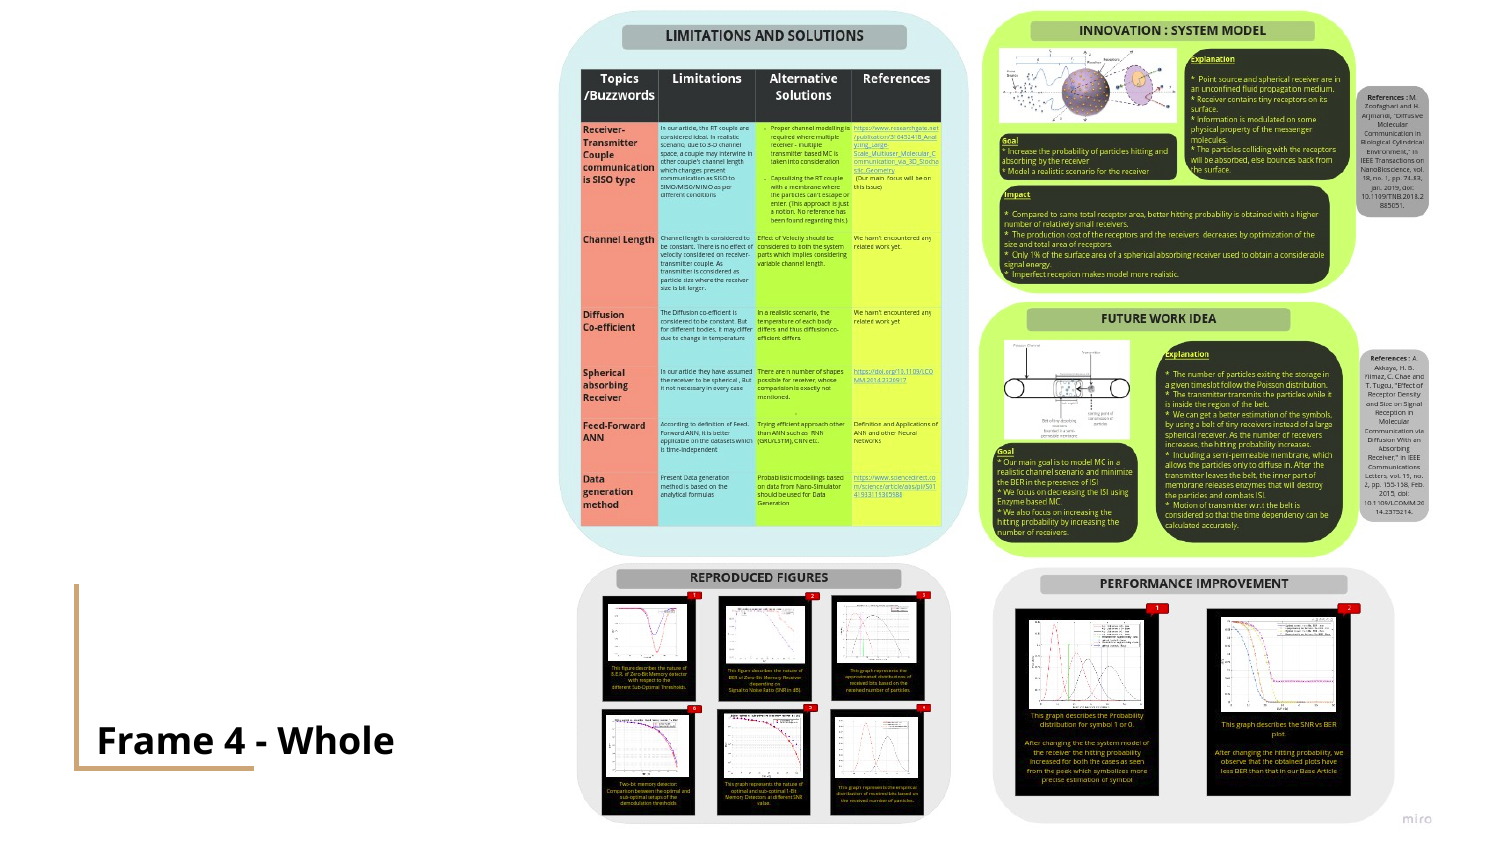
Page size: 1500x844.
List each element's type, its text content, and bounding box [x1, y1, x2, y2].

text_box Frame 4 - Whole [81, 702, 427, 766]
picture [540, 0, 1452, 844]
